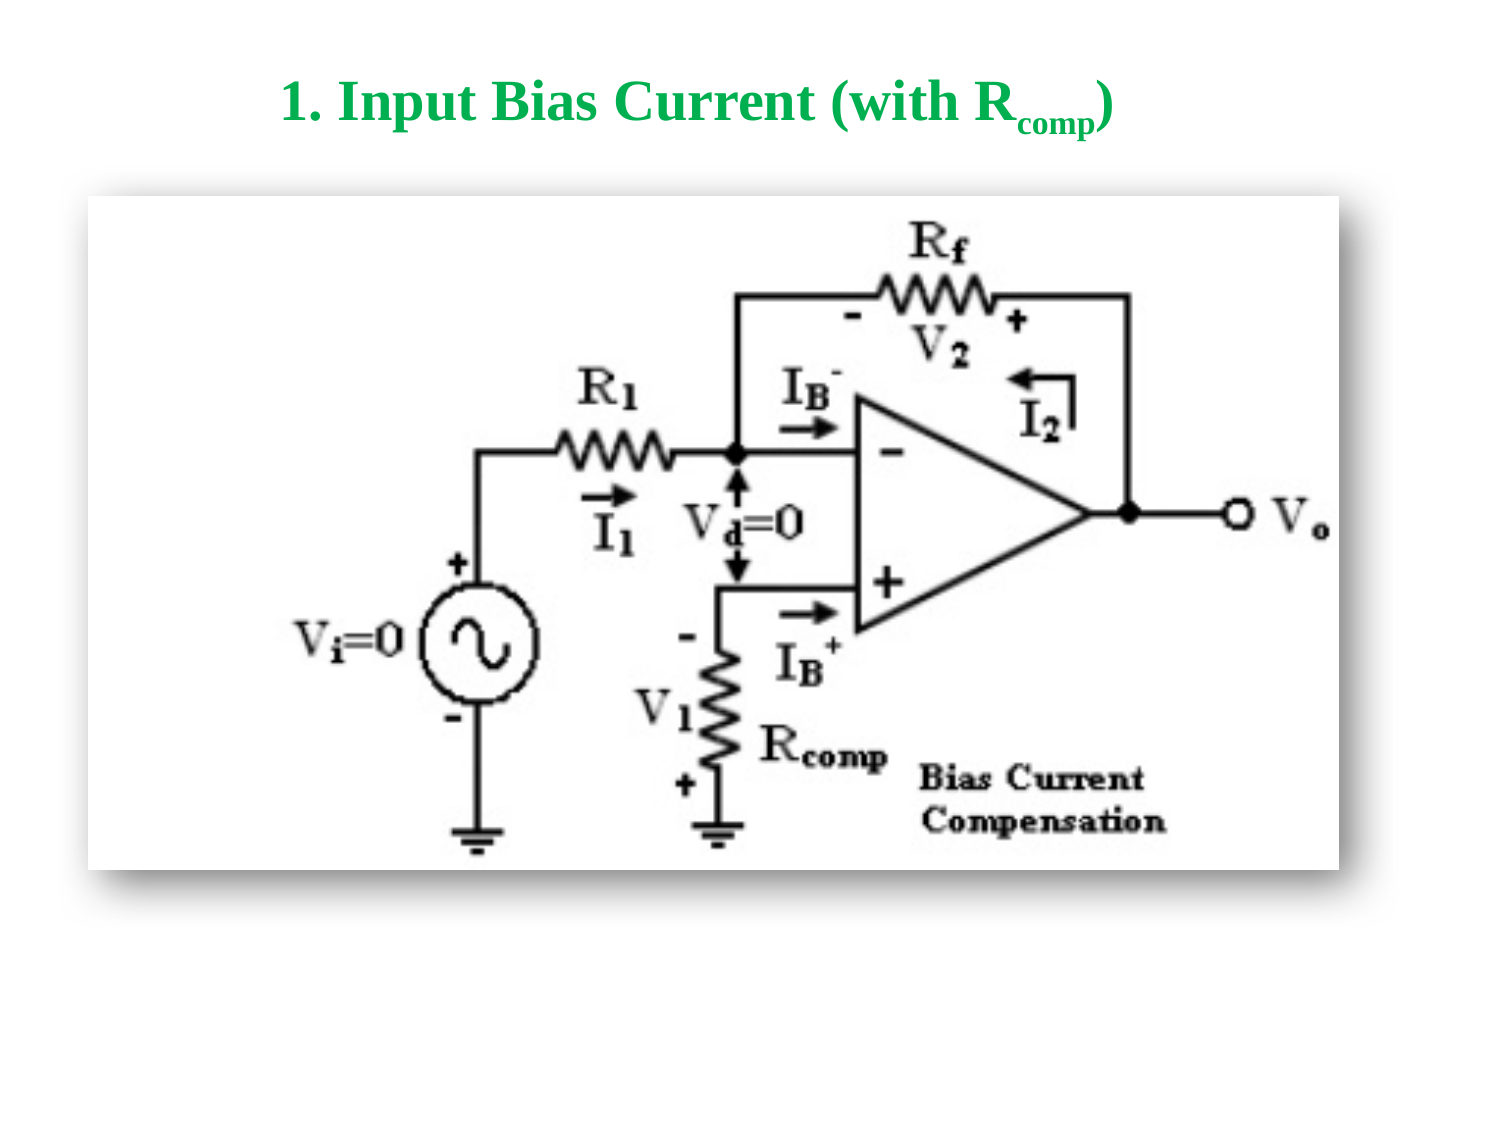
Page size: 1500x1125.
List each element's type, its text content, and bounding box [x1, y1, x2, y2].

text_box 1. Input Bias Current (with Rcomp) [264, 54, 1131, 149]
picture [88, 196, 1339, 870]
